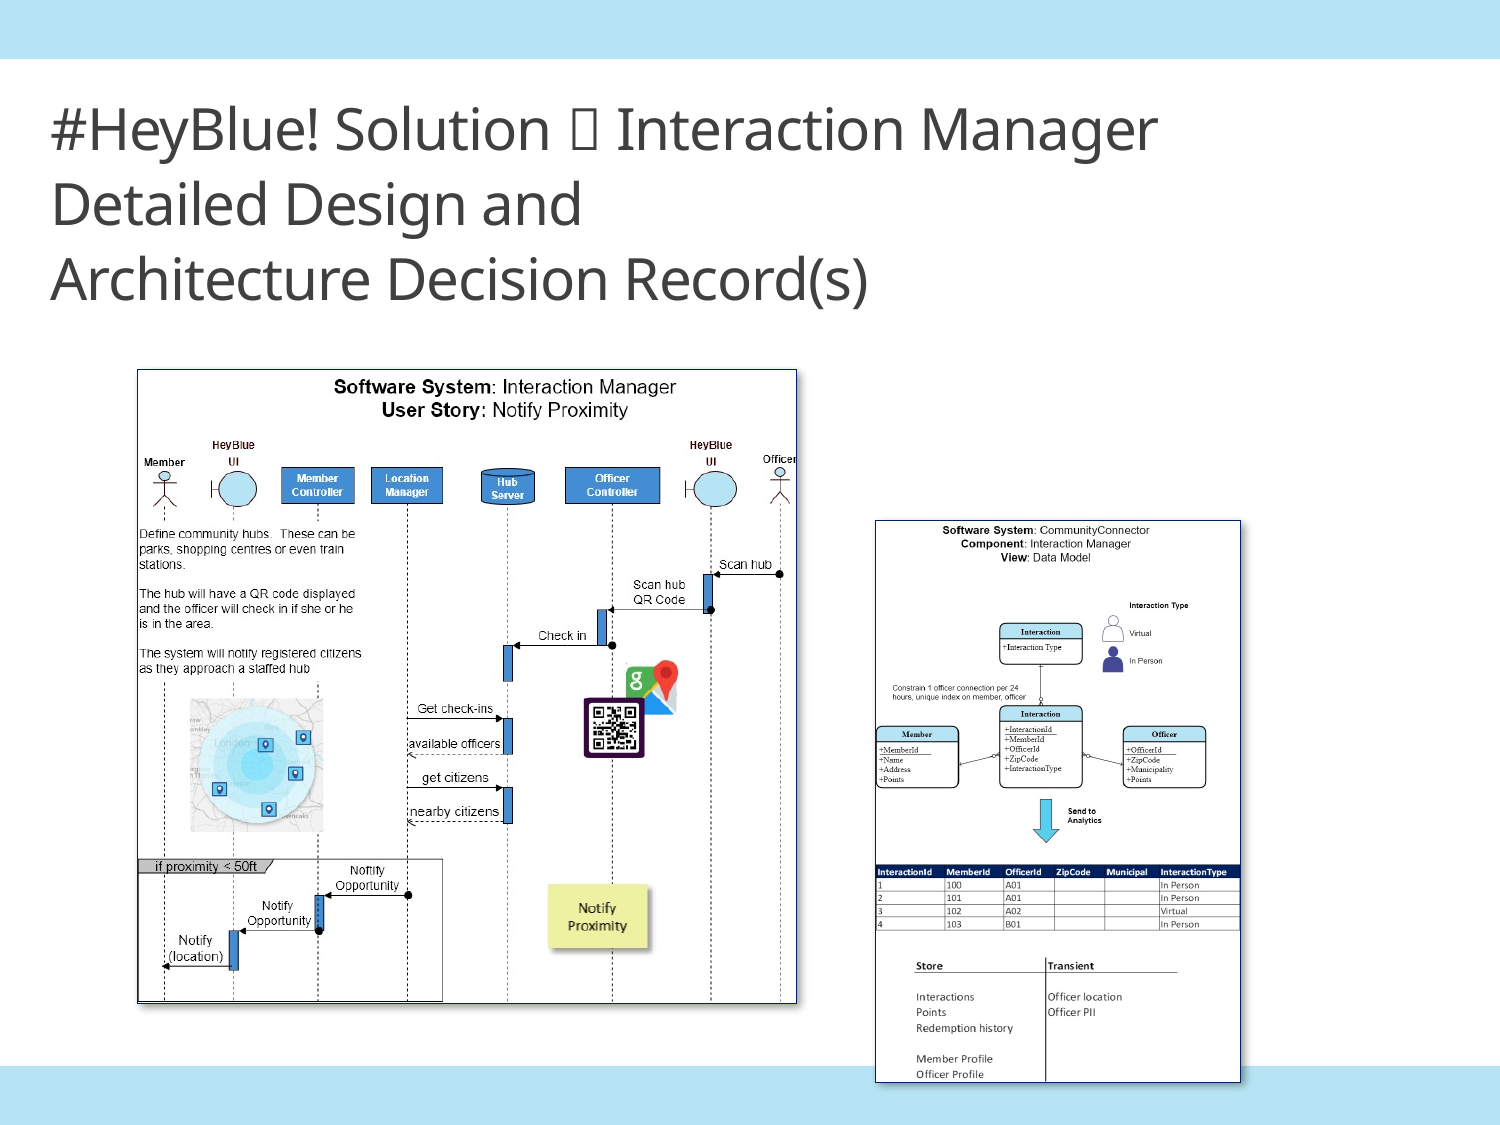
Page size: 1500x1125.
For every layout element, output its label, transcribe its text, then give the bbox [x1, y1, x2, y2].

text_box #HeyBlue! Solution  Interaction Manager Detailed Design and Architecture Decision Record(s) [35, 79, 1273, 222]
picture [875, 519, 1241, 1083]
picture [136, 368, 798, 1004]
